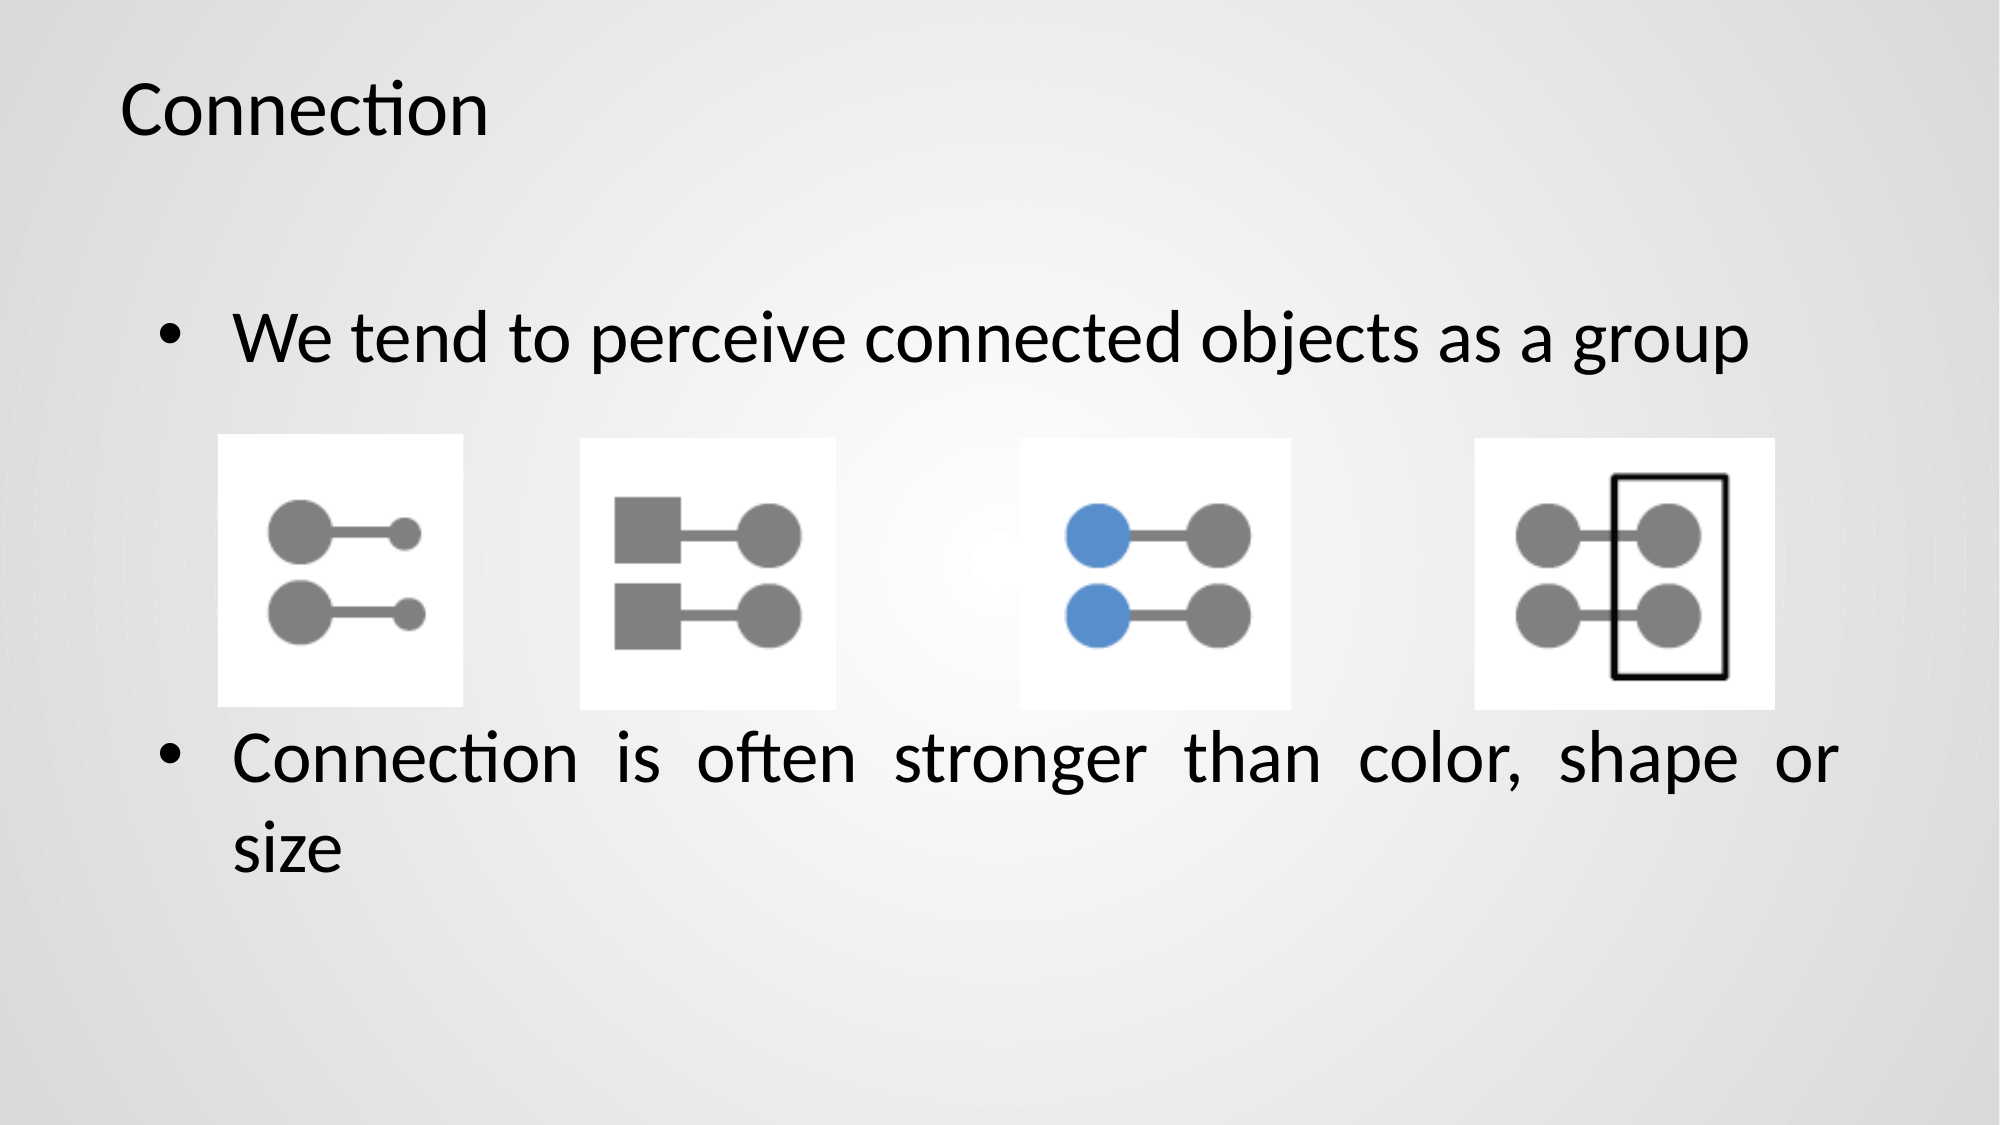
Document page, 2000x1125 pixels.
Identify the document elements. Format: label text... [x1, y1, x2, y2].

picture [579, 437, 837, 710]
picture [1474, 437, 1776, 710]
title Connection [99, 45, 1900, 162]
list We tend to perceive connected objects as a group Connection is often stronger than color, shape or size [137, 277, 1862, 1037]
picture [217, 434, 464, 707]
picture [1019, 437, 1292, 710]
